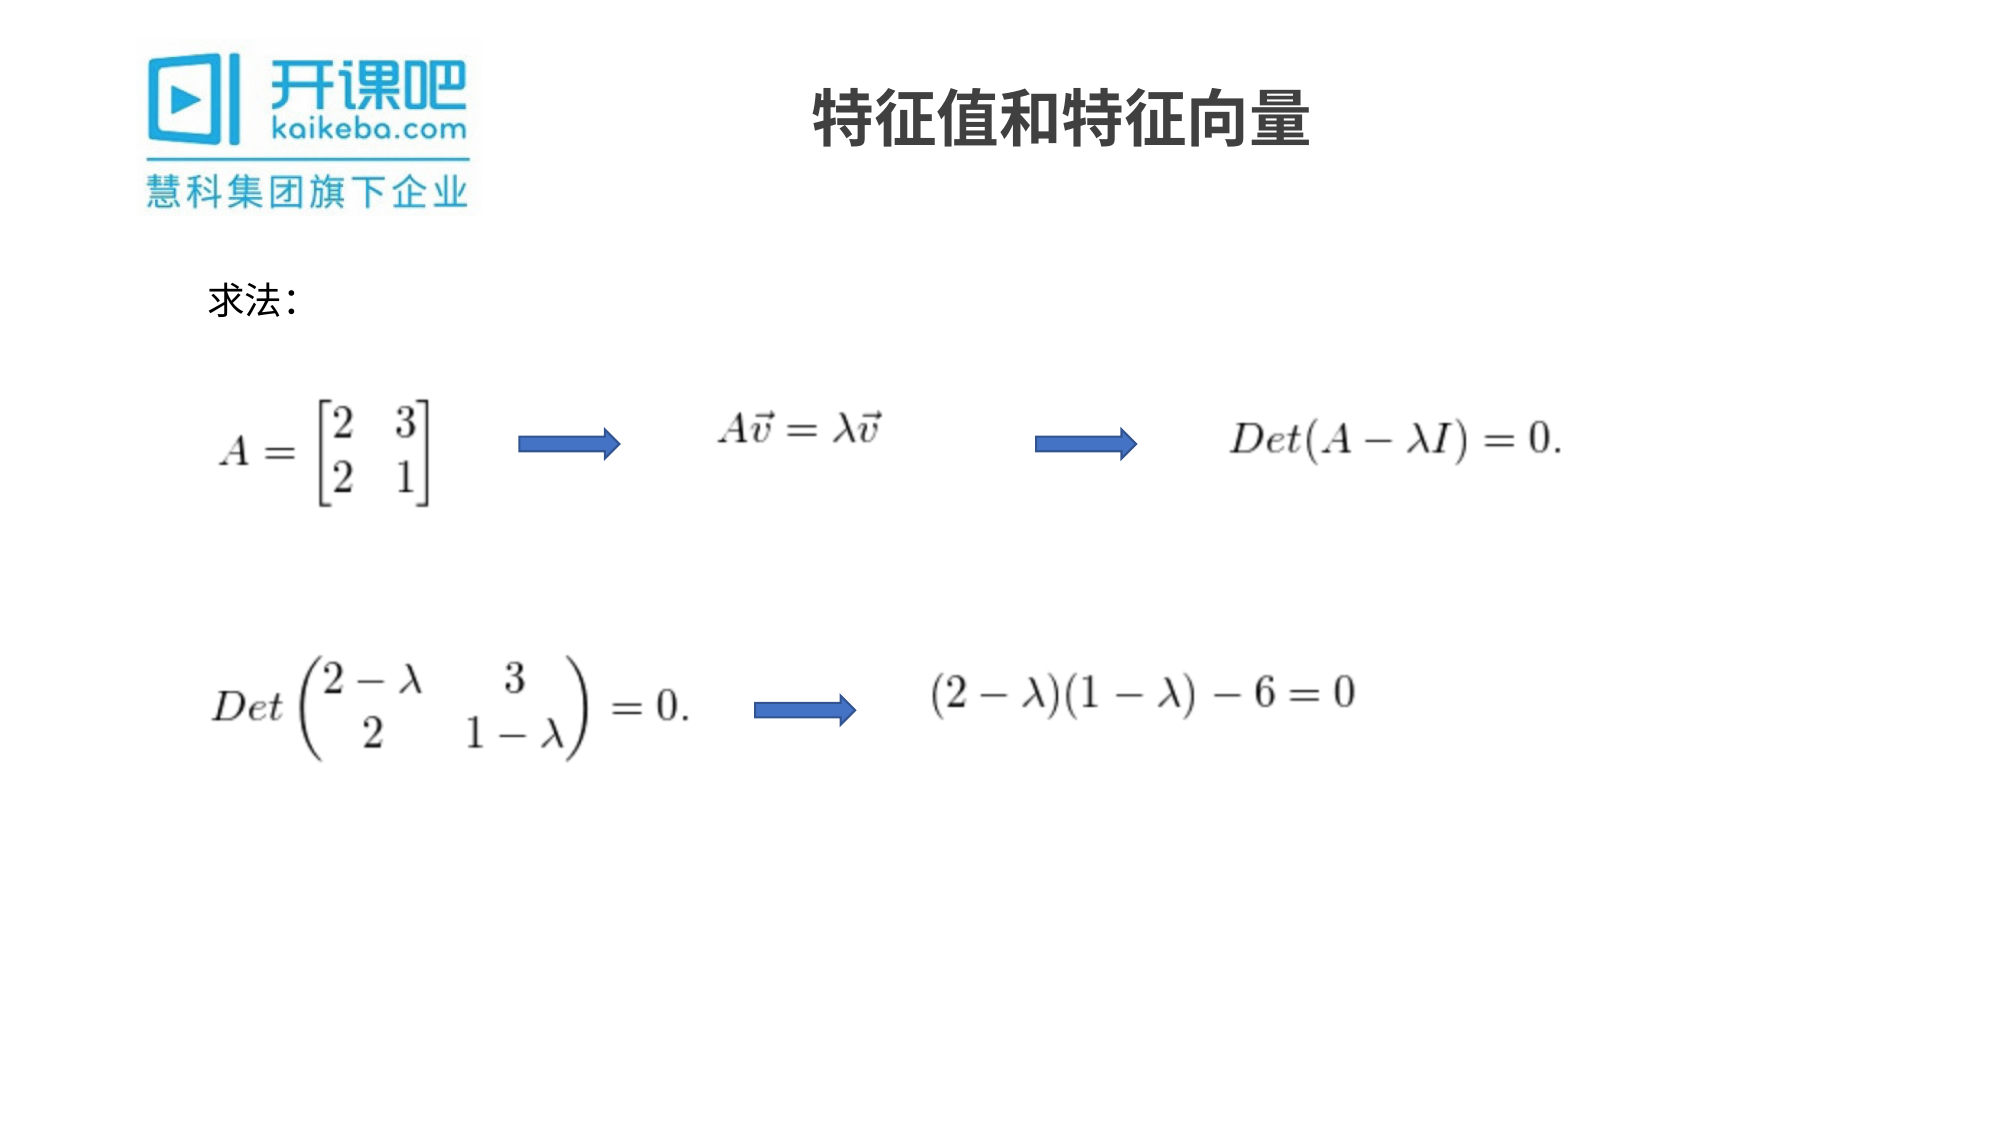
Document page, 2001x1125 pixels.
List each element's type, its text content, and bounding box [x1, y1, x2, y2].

text_box [1035, 426, 1138, 462]
picture [910, 650, 1369, 728]
title 特征值和特征向量 [548, 71, 1575, 171]
picture [135, 38, 496, 216]
text_box 求法： [192, 269, 335, 330]
picture [1163, 383, 1633, 501]
text_box [754, 693, 857, 728]
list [169, 383, 447, 534]
text_box [518, 426, 621, 462]
picture [699, 383, 911, 476]
picture [193, 620, 701, 783]
